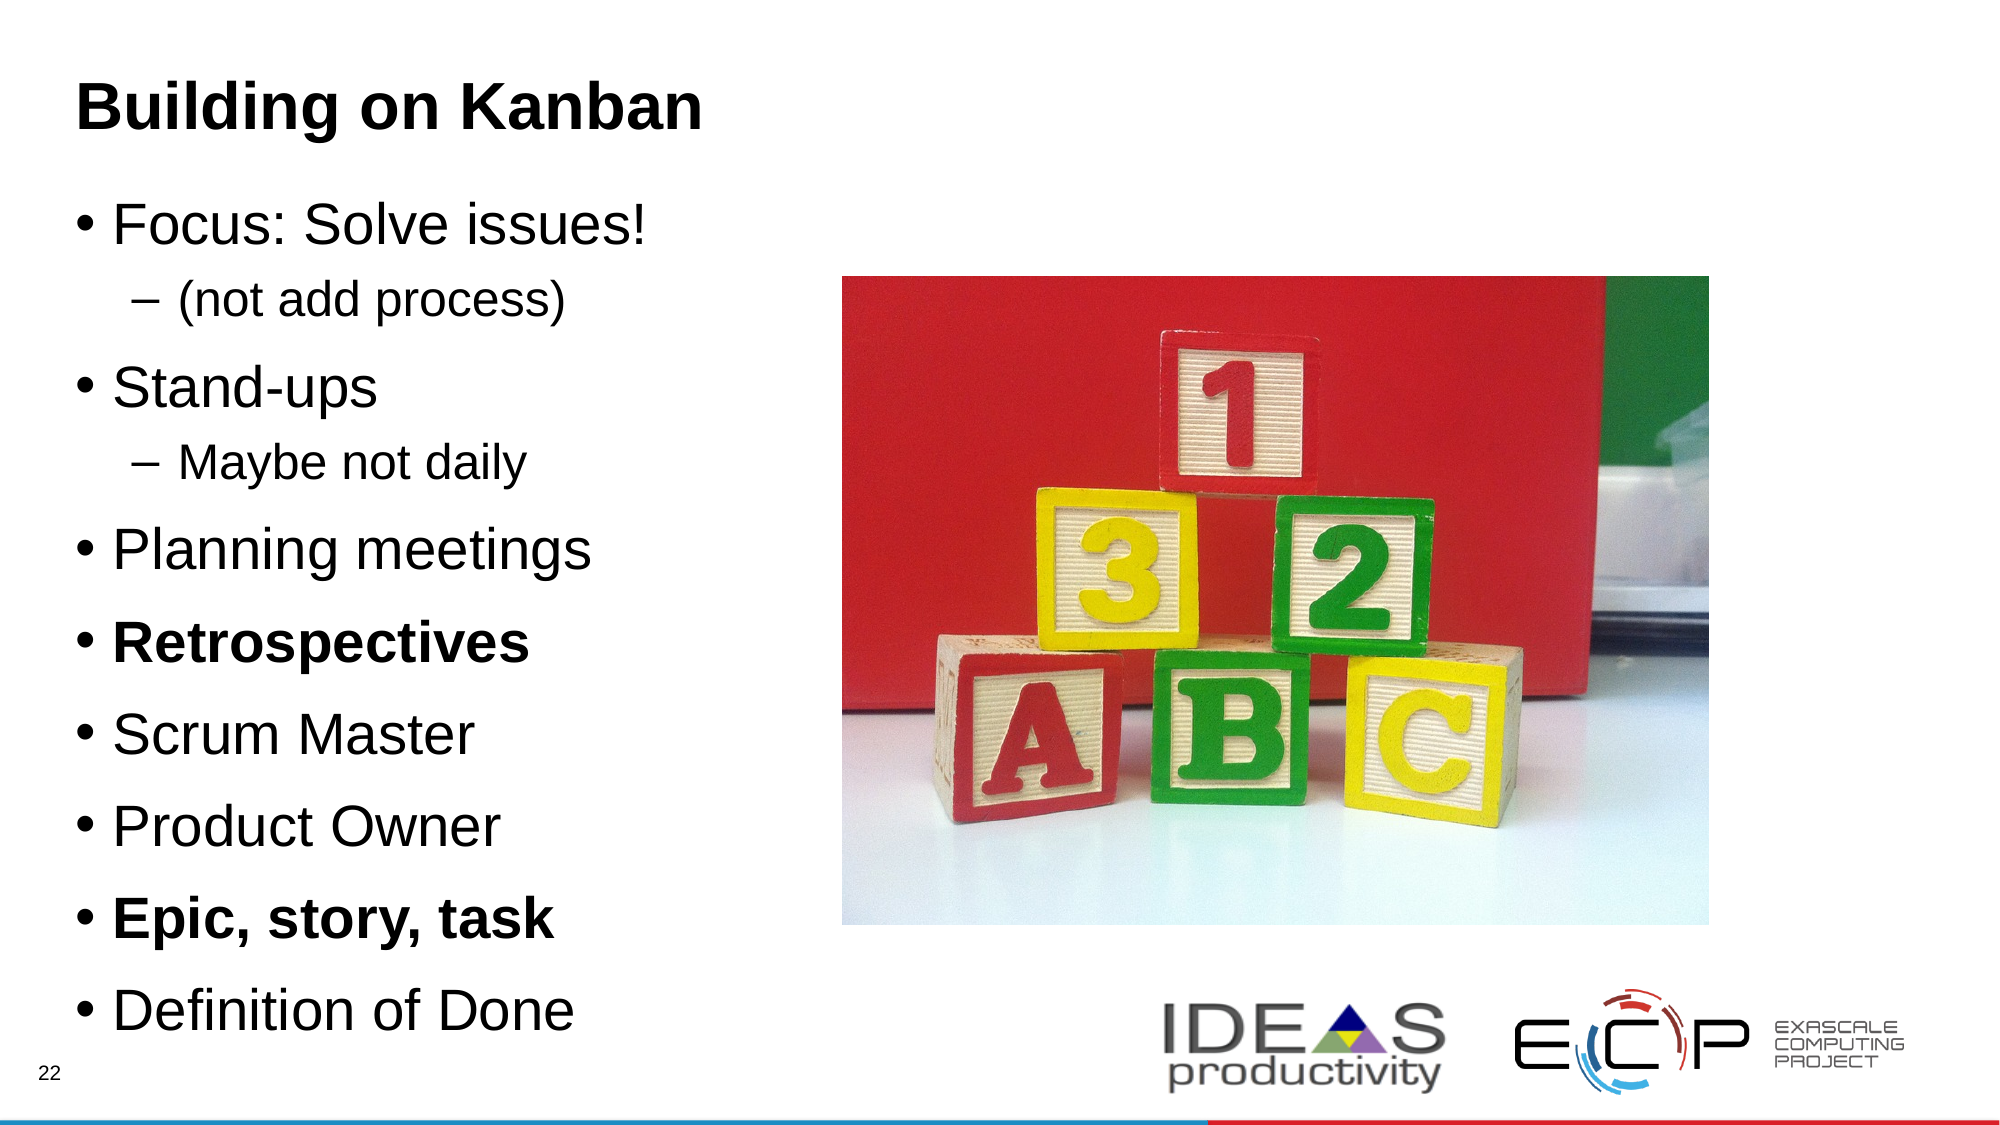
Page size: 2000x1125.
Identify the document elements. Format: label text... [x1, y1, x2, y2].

picture [1515, 989, 1904, 1095]
picture [842, 276, 1710, 925]
title Building on Kanban [59, 67, 1926, 152]
picture [1152, 995, 1456, 1101]
list Focus: Solve issues! (not add process) Stand-ups Maybe not daily Planning meetings Retrospectives Scrum Master Product Owner Epic, story, task Definition of Done [59, 186, 1926, 851]
